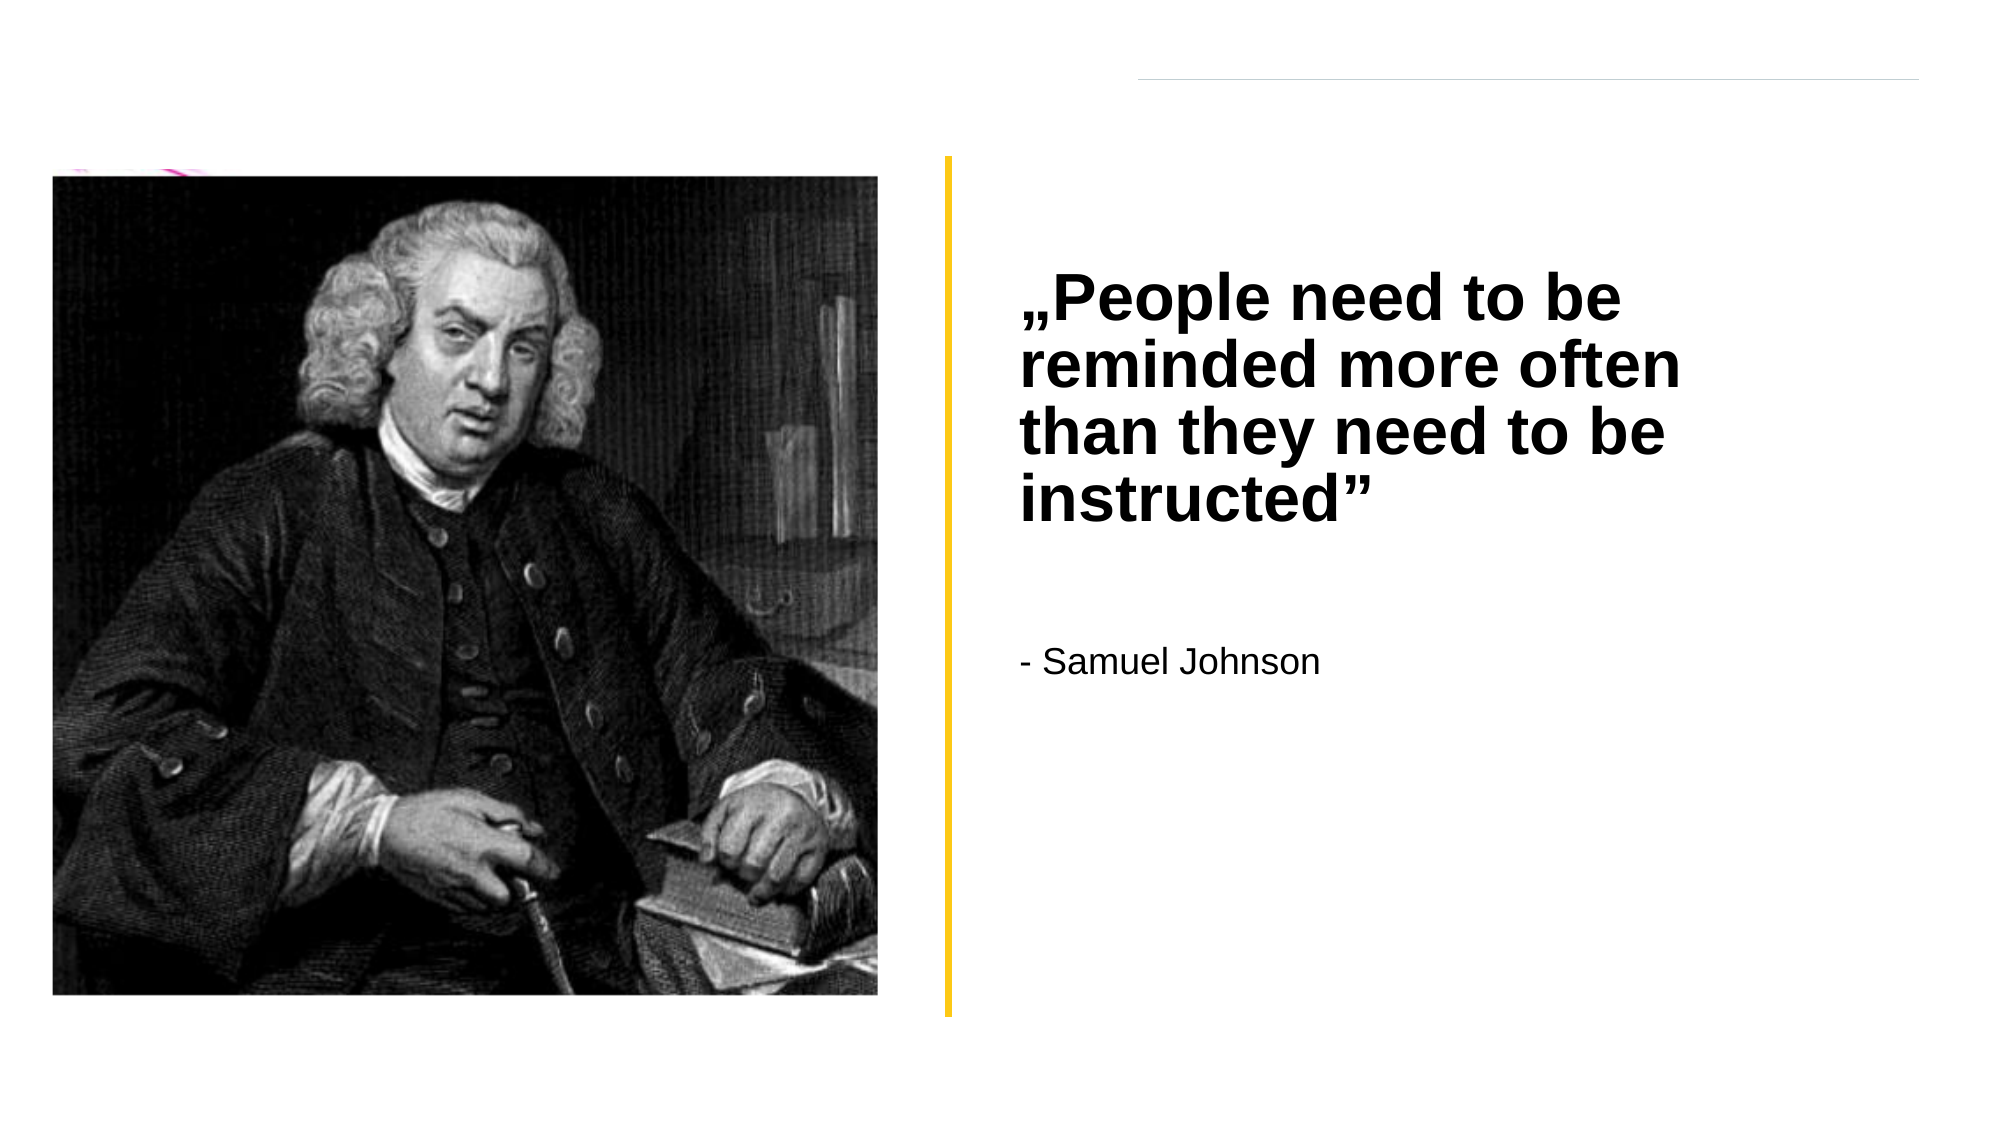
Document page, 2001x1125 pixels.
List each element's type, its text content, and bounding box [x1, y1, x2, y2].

list „People need to be reminded more often than they need to be instructed” - Samuel Johnson [1004, 258, 1855, 973]
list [52, 169, 878, 1000]
